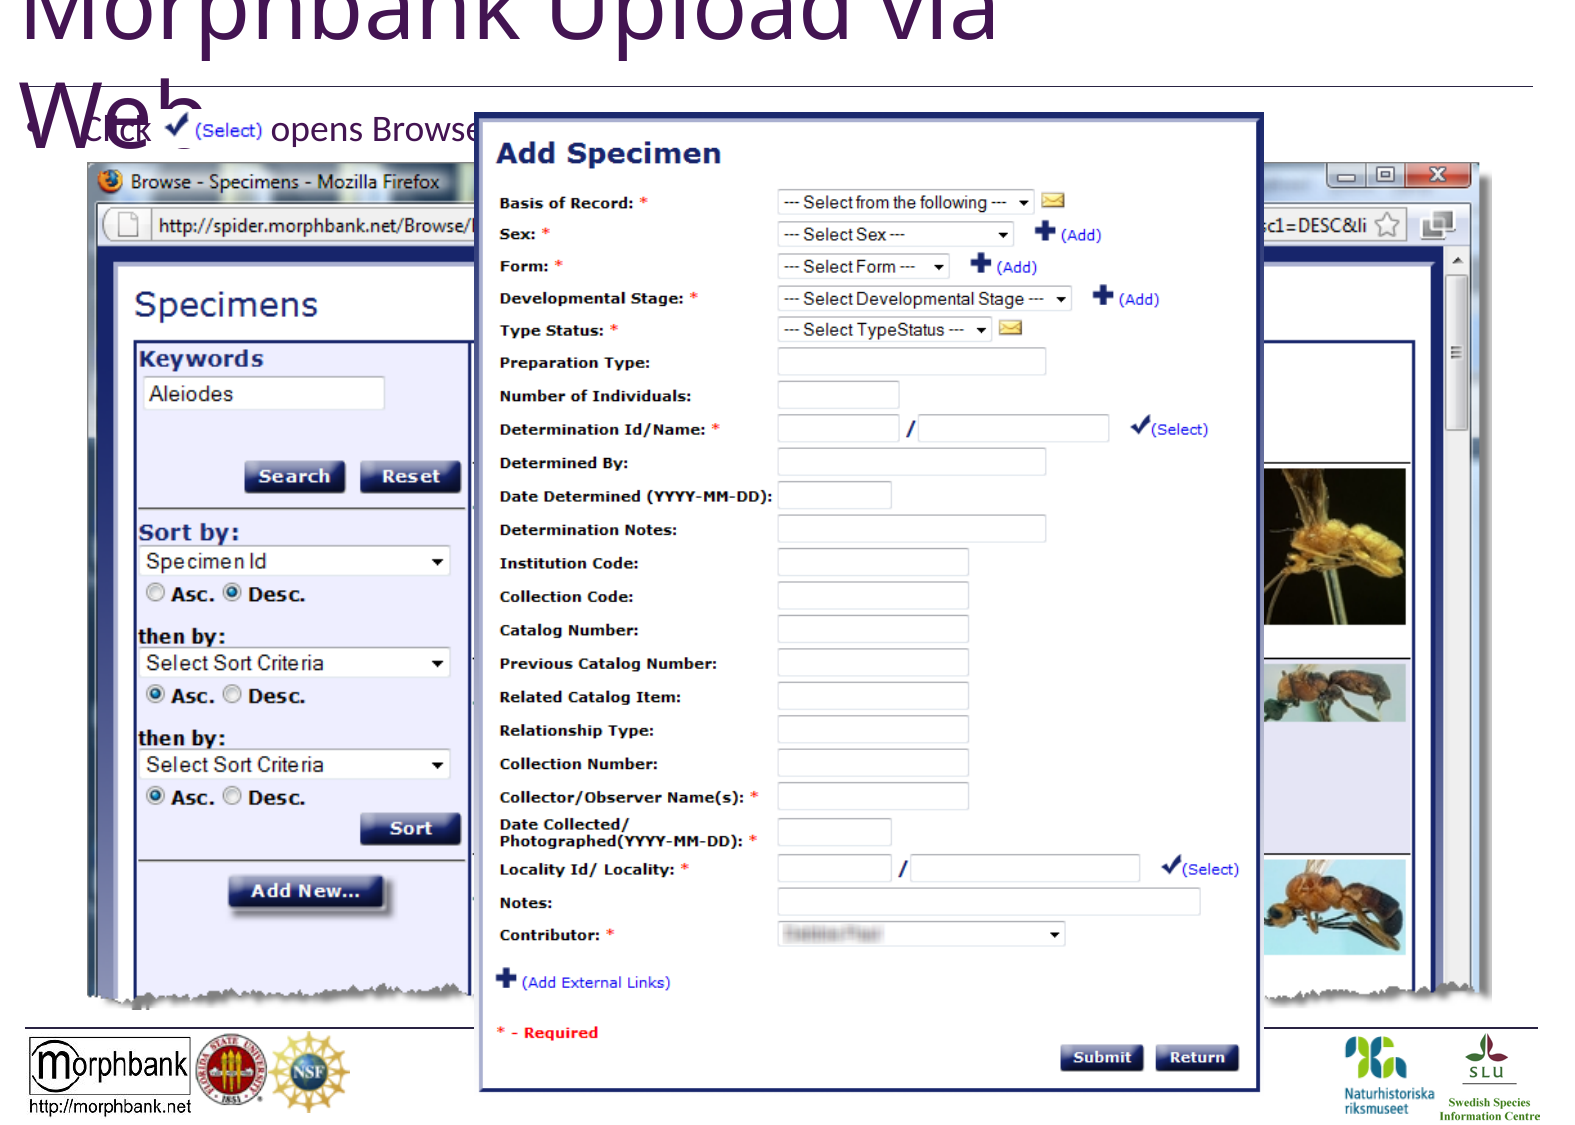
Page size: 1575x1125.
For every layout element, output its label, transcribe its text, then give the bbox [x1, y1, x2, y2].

title Morphbank Upload via Web [2, 4, 1211, 111]
list Click opens Browse / Add Specimen [10, 96, 1288, 197]
picture [87, 112, 1493, 1096]
picture [160, 109, 269, 148]
picture [1327, 1029, 1540, 1124]
picture [26, 1033, 191, 1119]
picture [194, 1031, 350, 1113]
